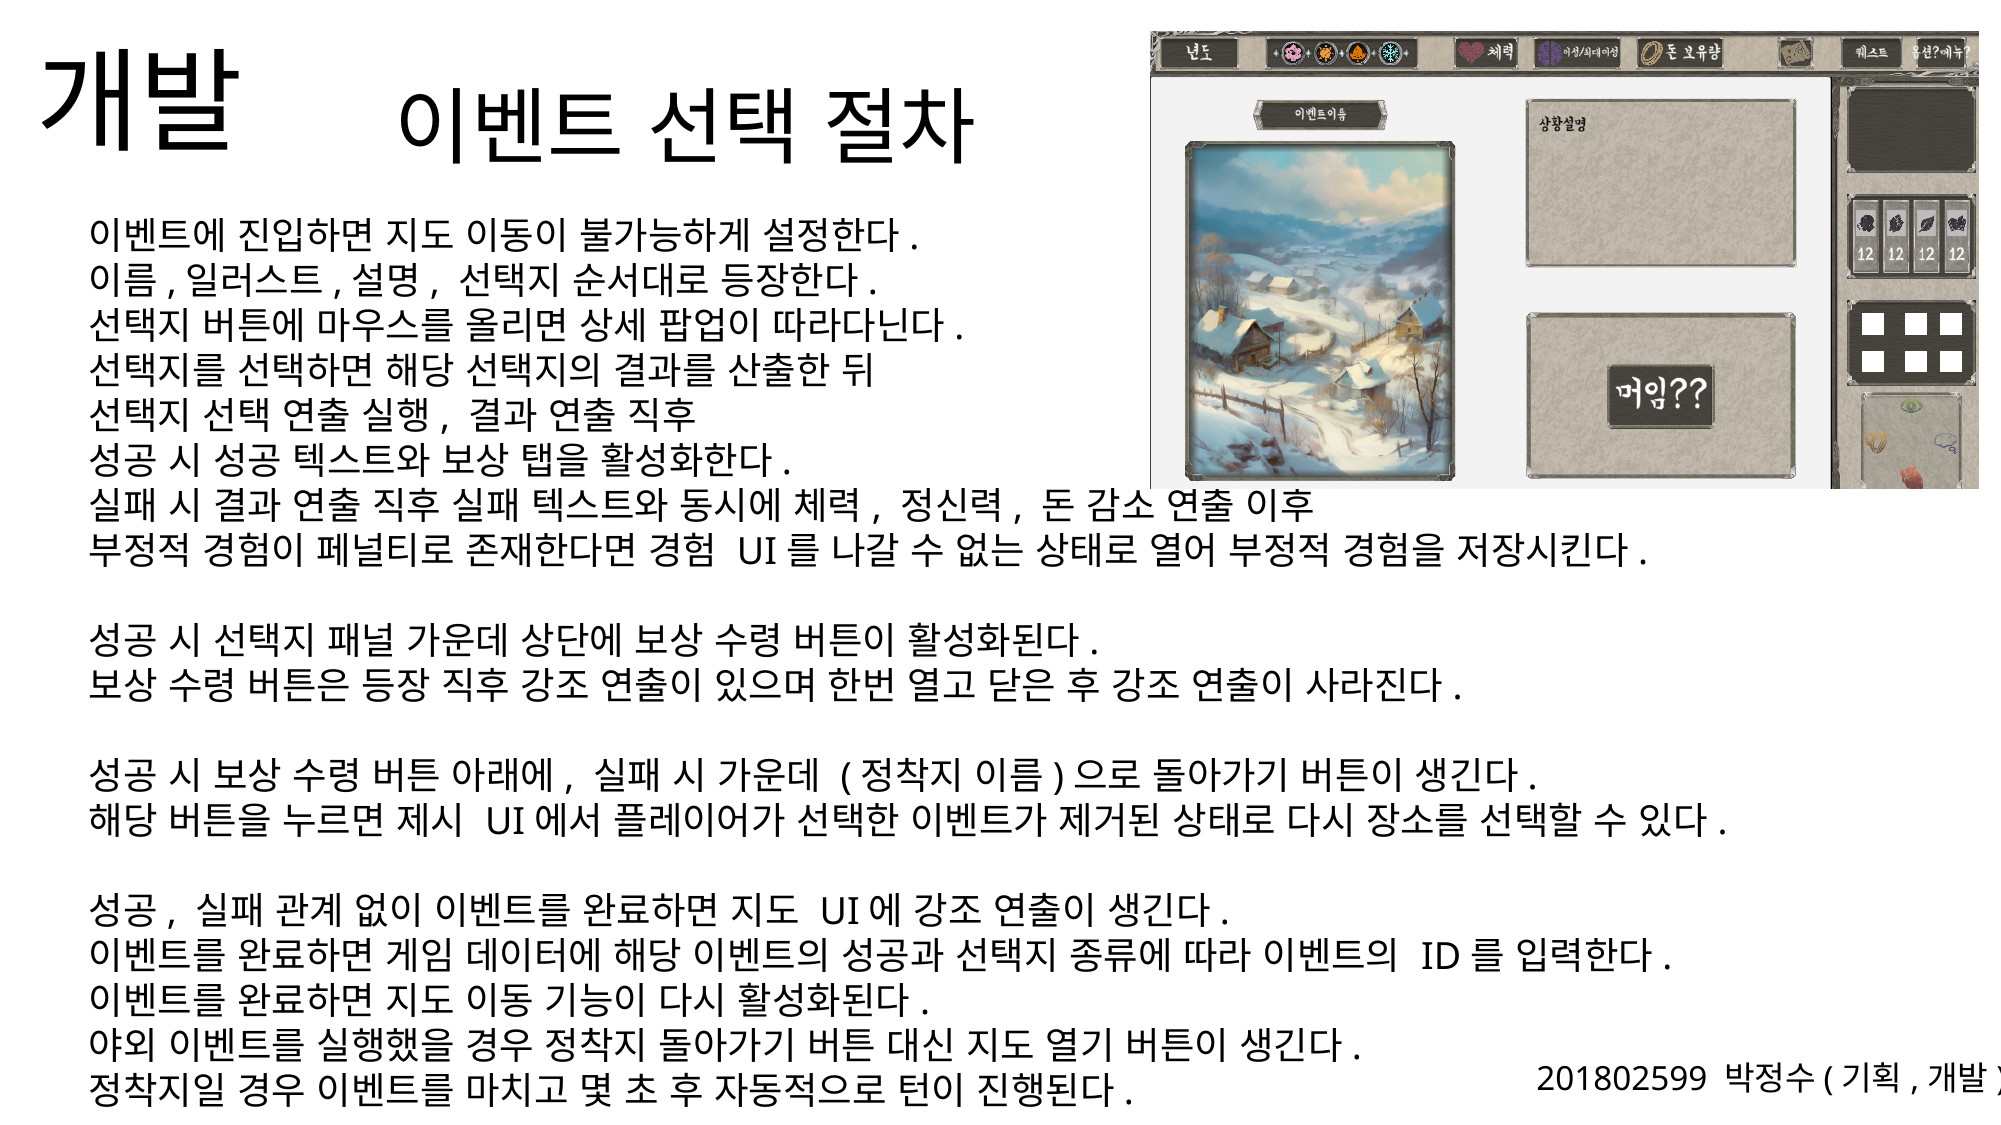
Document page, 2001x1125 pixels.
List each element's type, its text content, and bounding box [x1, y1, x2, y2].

picture [1150, 31, 1979, 489]
text_box 이벤트 선택 절차 [380, 66, 1150, 182]
text_box 이벤트에 진입하면 지도 이동이 불가능하게 설정한다. 이름,일러스트,설명, 선택지 순서대로 등장한다. 선택지 버튼에 마우스를 올리면 상세 팝업이 따라다닌다. 선택지를 선택하면 해당 선택지의 결과를 산출한 뒤 선택지 선택 연출 실행, 결과 연출 직후 성공 시 성공 텍스트와 보상 탭을 활성화한다. 실패 시 결과 연출 직후 실패 텍스트와 동시에 체력, 정신력, 돈 감소 연출 이후 부정적 경험이 페널티로 존재한다면 경험 UI를 나갈 수 없는 상태로 열어 부정적 경험을 저장시킨다. 성공 시 선택지 패널 가운데 상단에 보상 수령 버튼이 활성화된다. 보상 수령 버튼은 등장 직후 강조 연출이 있으며 한번 열고 닫은 후 강조 연출이 사라진다. 성공 시 보상 수령 버튼 아래에, 실패 시 가운데 (정착지 이름)으로 돌아가기 버튼이 생긴다. 해당 버튼을 누르면 제시 UI에서 플레이어가 선택한 이벤트가 제거된 상태로 다시 장소를 선택할 수 있다. 성공, 실패 관계 없이 이벤트를 완료하면 지도 UI에 강조 연출이 생긴다. 이벤트를 완료하면 게임 데이터에 해당 이벤트의 성공과 선택지 종류에 따라 이벤트의 ID를 입력한다. 이벤트를 완료하면 지도 이동 기능이 다시 활성화된다. 야외 이벤트를 실행했을 경우 정착지 돌아가기 버튼 대신 지도 열기 버튼이 생긴다. 정착지일 경우 이벤트를 마치고 몇 초 후 자동적으로 턴이 진행된다. [74, 204, 1923, 1120]
